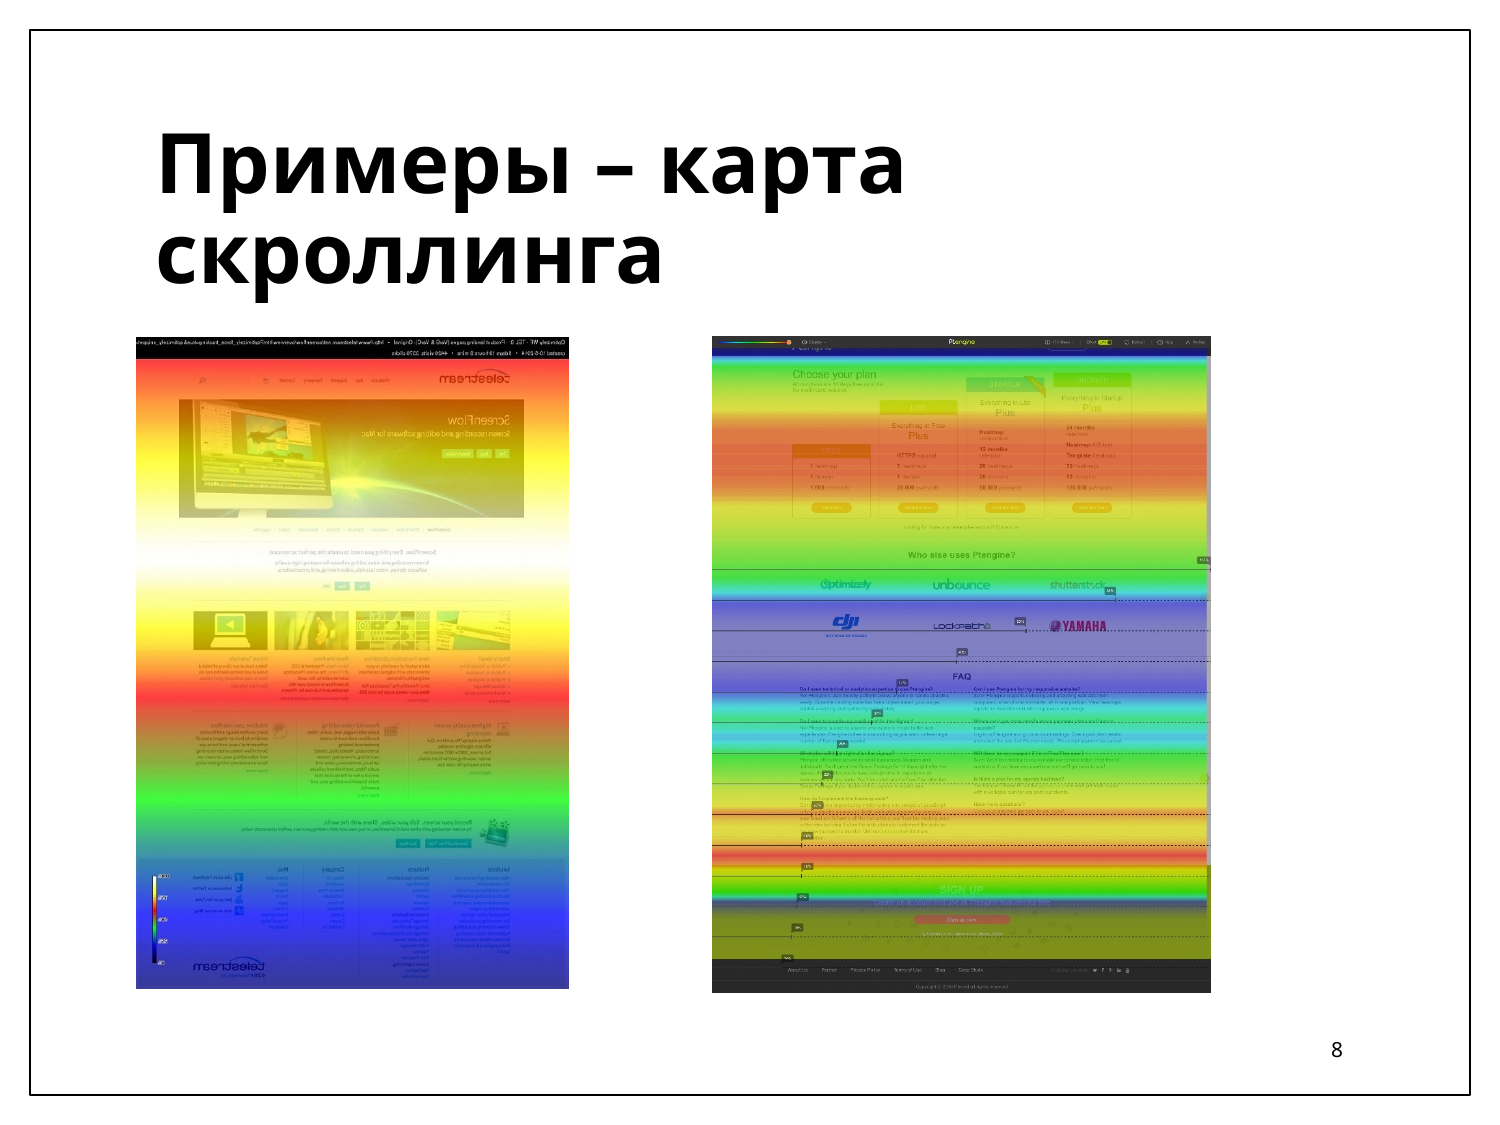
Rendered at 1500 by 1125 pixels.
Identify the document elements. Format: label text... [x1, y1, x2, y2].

picture [136, 337, 569, 989]
slide_number 8 [1147, 1020, 1358, 1081]
picture [712, 336, 1211, 993]
title Примеры – карта скроллинга [140, 99, 1356, 323]
